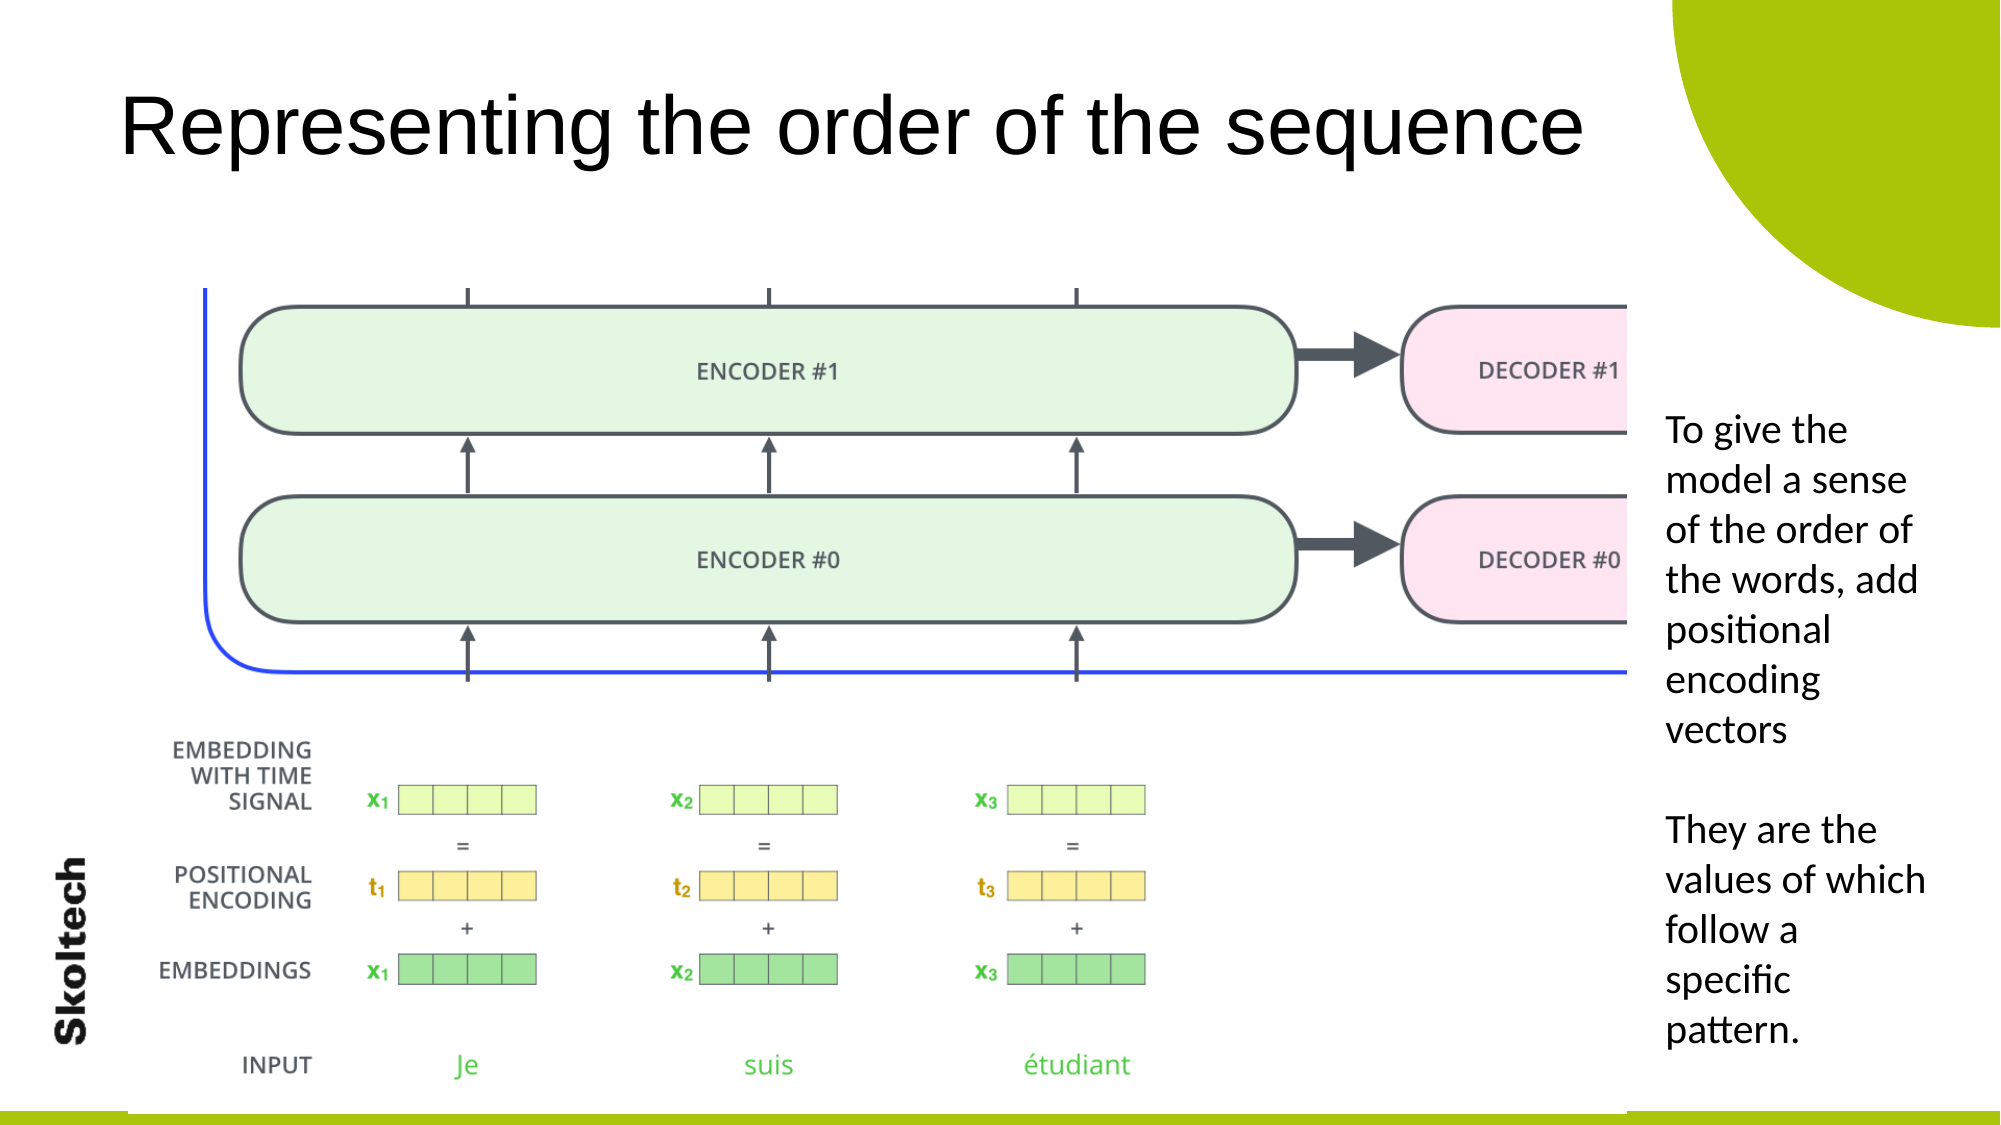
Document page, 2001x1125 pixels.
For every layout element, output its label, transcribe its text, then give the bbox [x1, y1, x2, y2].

picture [128, 288, 1628, 1114]
text_box To give the model a sense of the order of the words, add positional encoding vectors They are the values of which follow a specific pattern. [1650, 394, 1948, 1060]
picture [54, 853, 86, 1050]
text_box Representing the order of the sequence [105, 63, 1841, 289]
